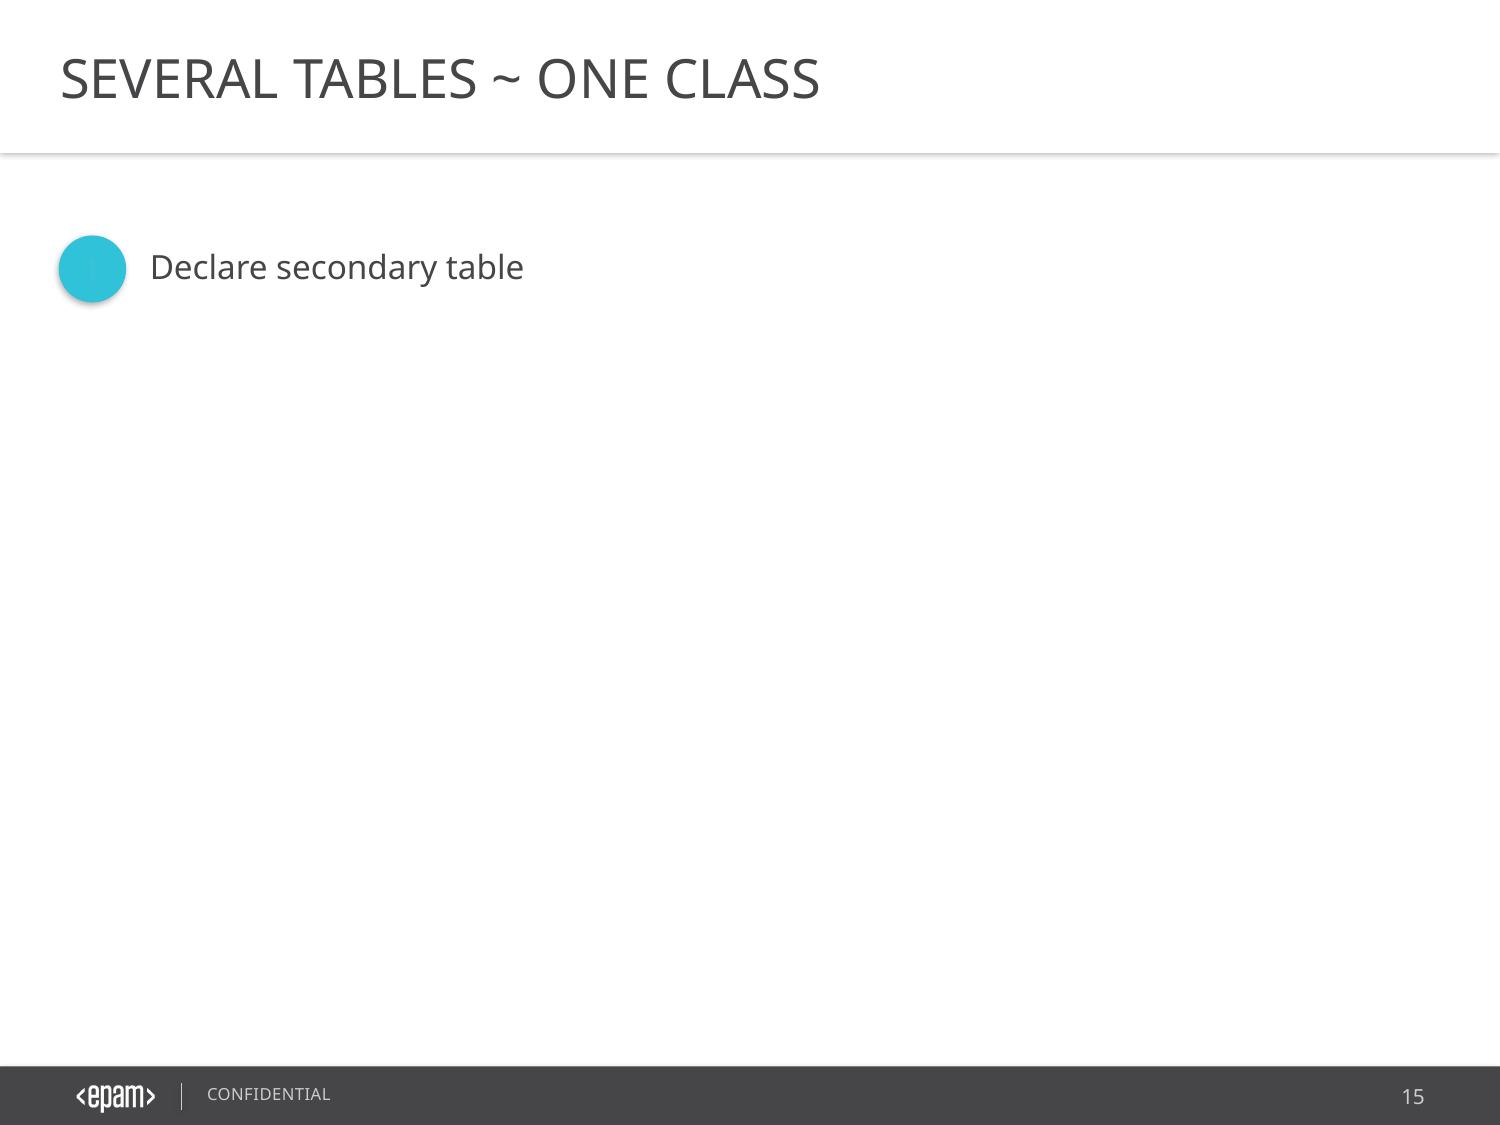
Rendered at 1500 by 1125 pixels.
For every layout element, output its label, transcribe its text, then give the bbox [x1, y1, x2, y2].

picture [76, 1085, 155, 1113]
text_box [58, 235, 1336, 303]
list SEVERAL TABLES ~ ONE CLASS [0, 0, 1500, 153]
